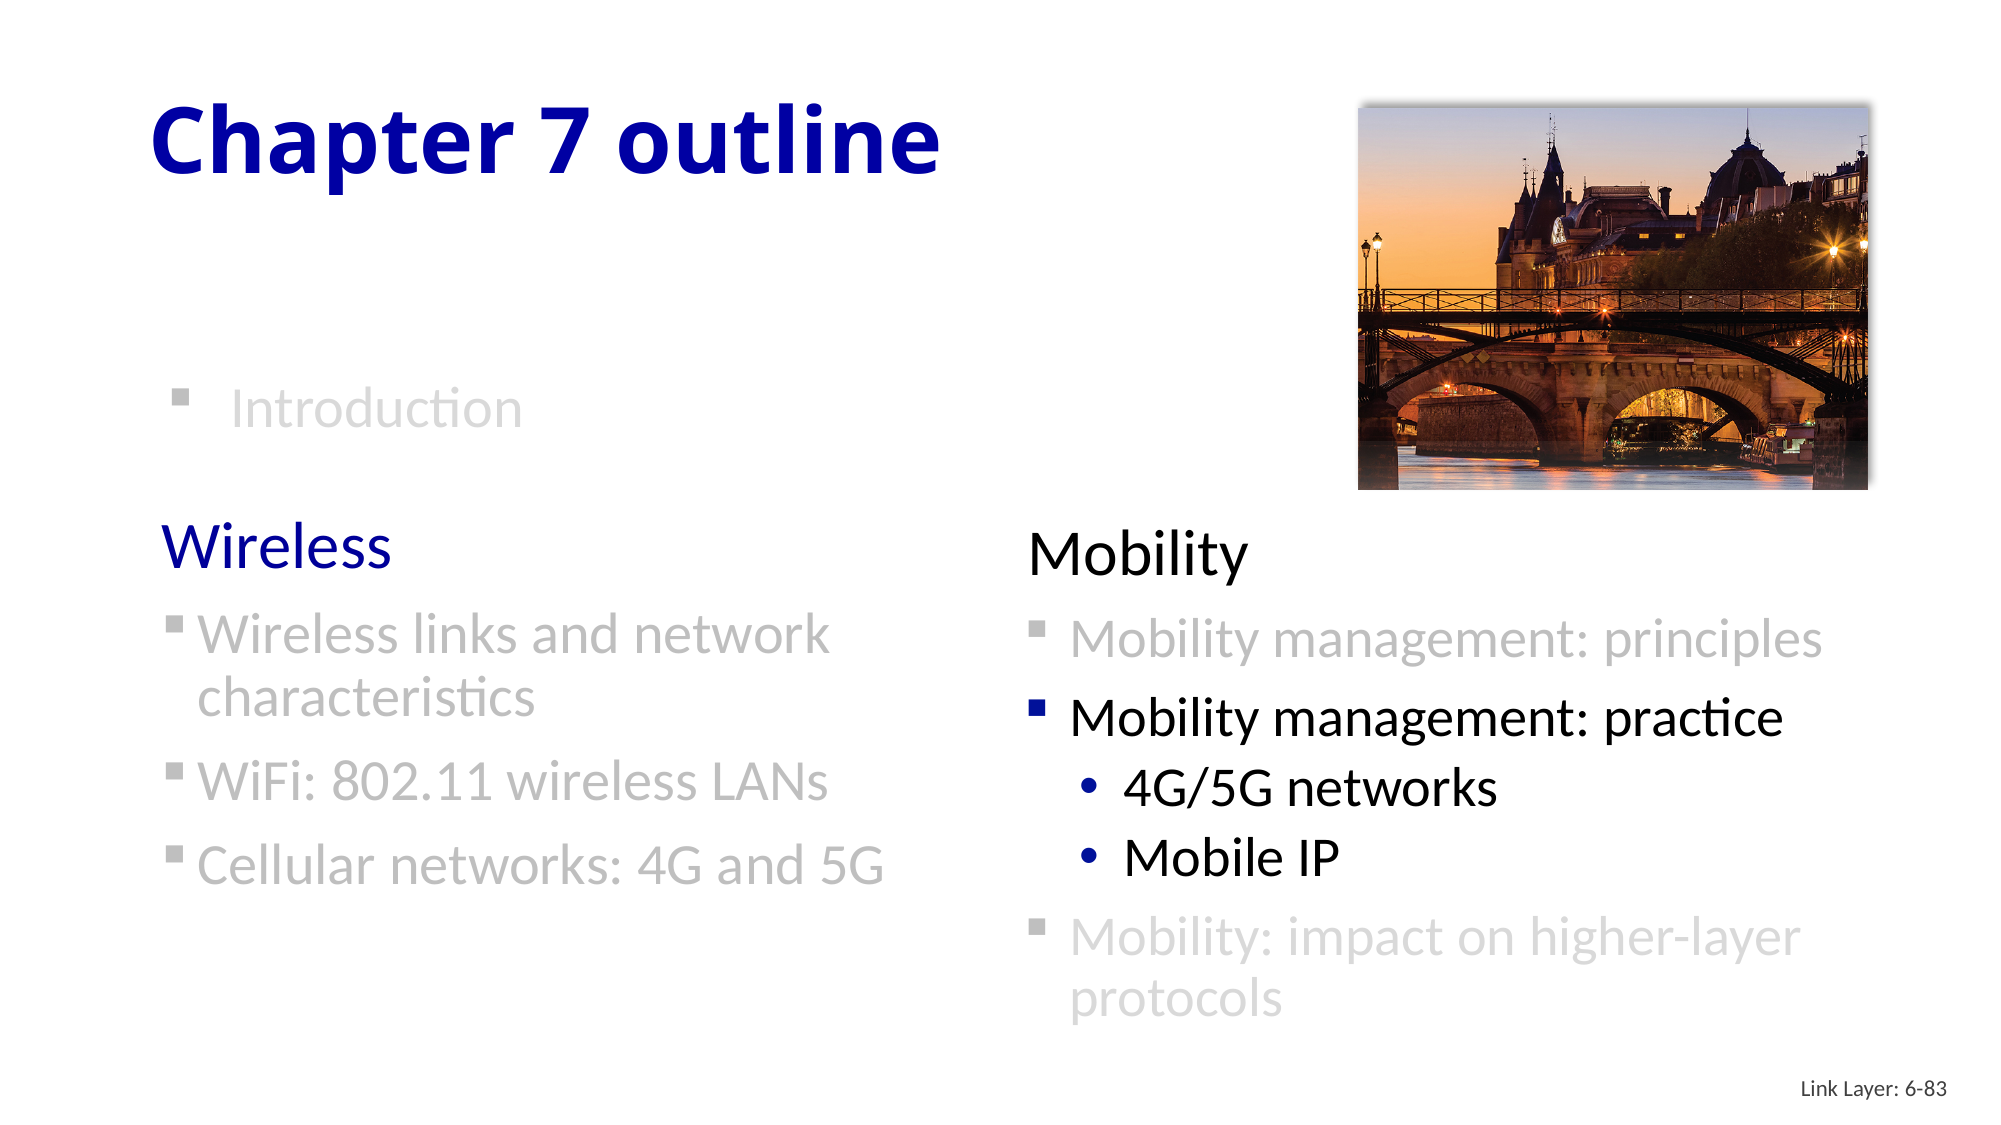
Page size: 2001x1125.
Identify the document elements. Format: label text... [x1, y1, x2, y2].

text_box Mobility Mobility management: principles Mobility management: practice 4G/5G networks Mobile IP Mobility: impact on higher-layer protocols [991, 511, 1927, 1046]
text_box Introduction [150, 369, 1065, 521]
slide_number Link Layer: 6-83 [1512, 1056, 1963, 1117]
picture [1358, 108, 1868, 490]
title Chapter 7 outline [133, 70, 1859, 218]
text_box Wireless Wireless links and network characteristics WiFi: 802.11 wireless LANs Cellular networks: 4G and 5G [124, 503, 917, 1071]
